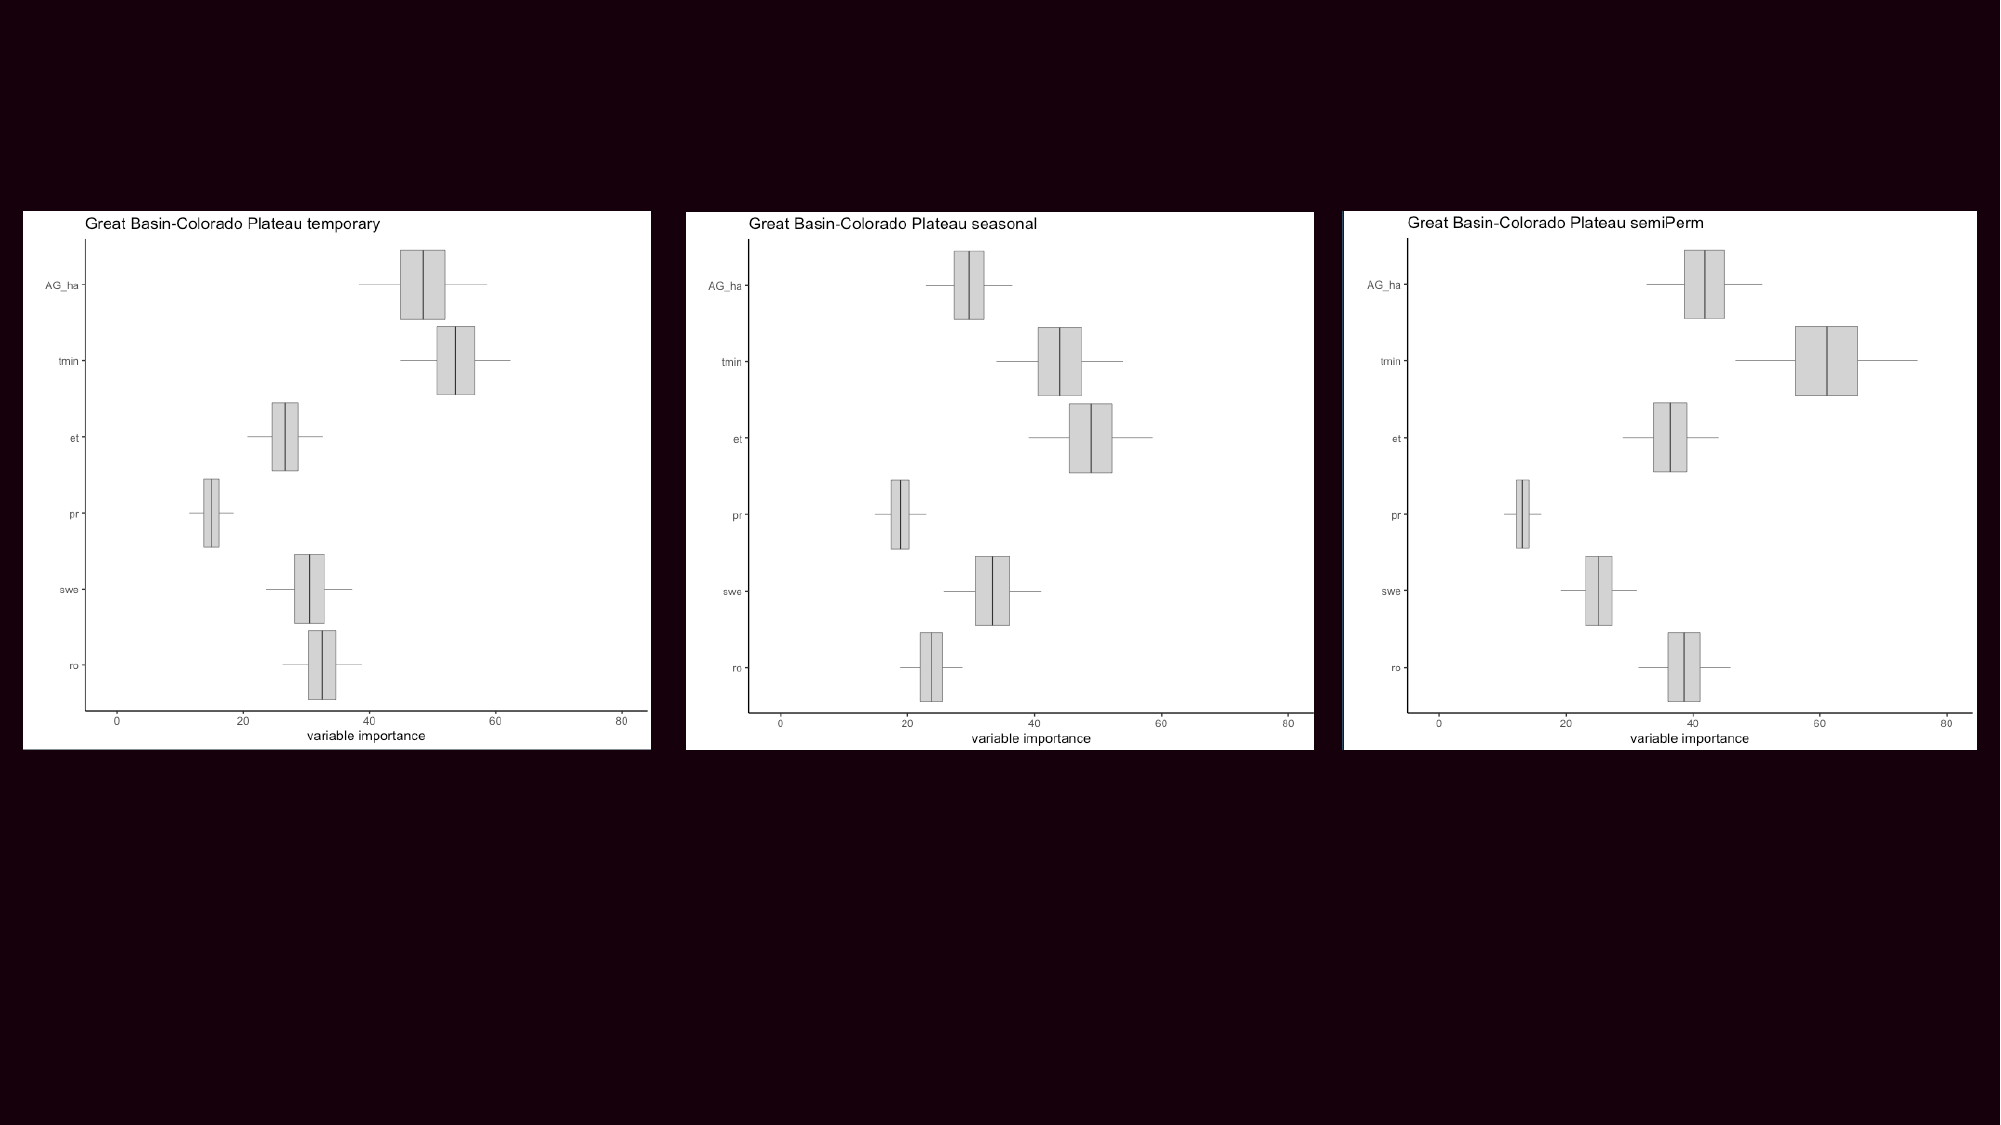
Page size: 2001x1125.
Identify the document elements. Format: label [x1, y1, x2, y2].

picture [23, 211, 651, 750]
picture [686, 212, 1314, 750]
picture [1341, 211, 1977, 750]
